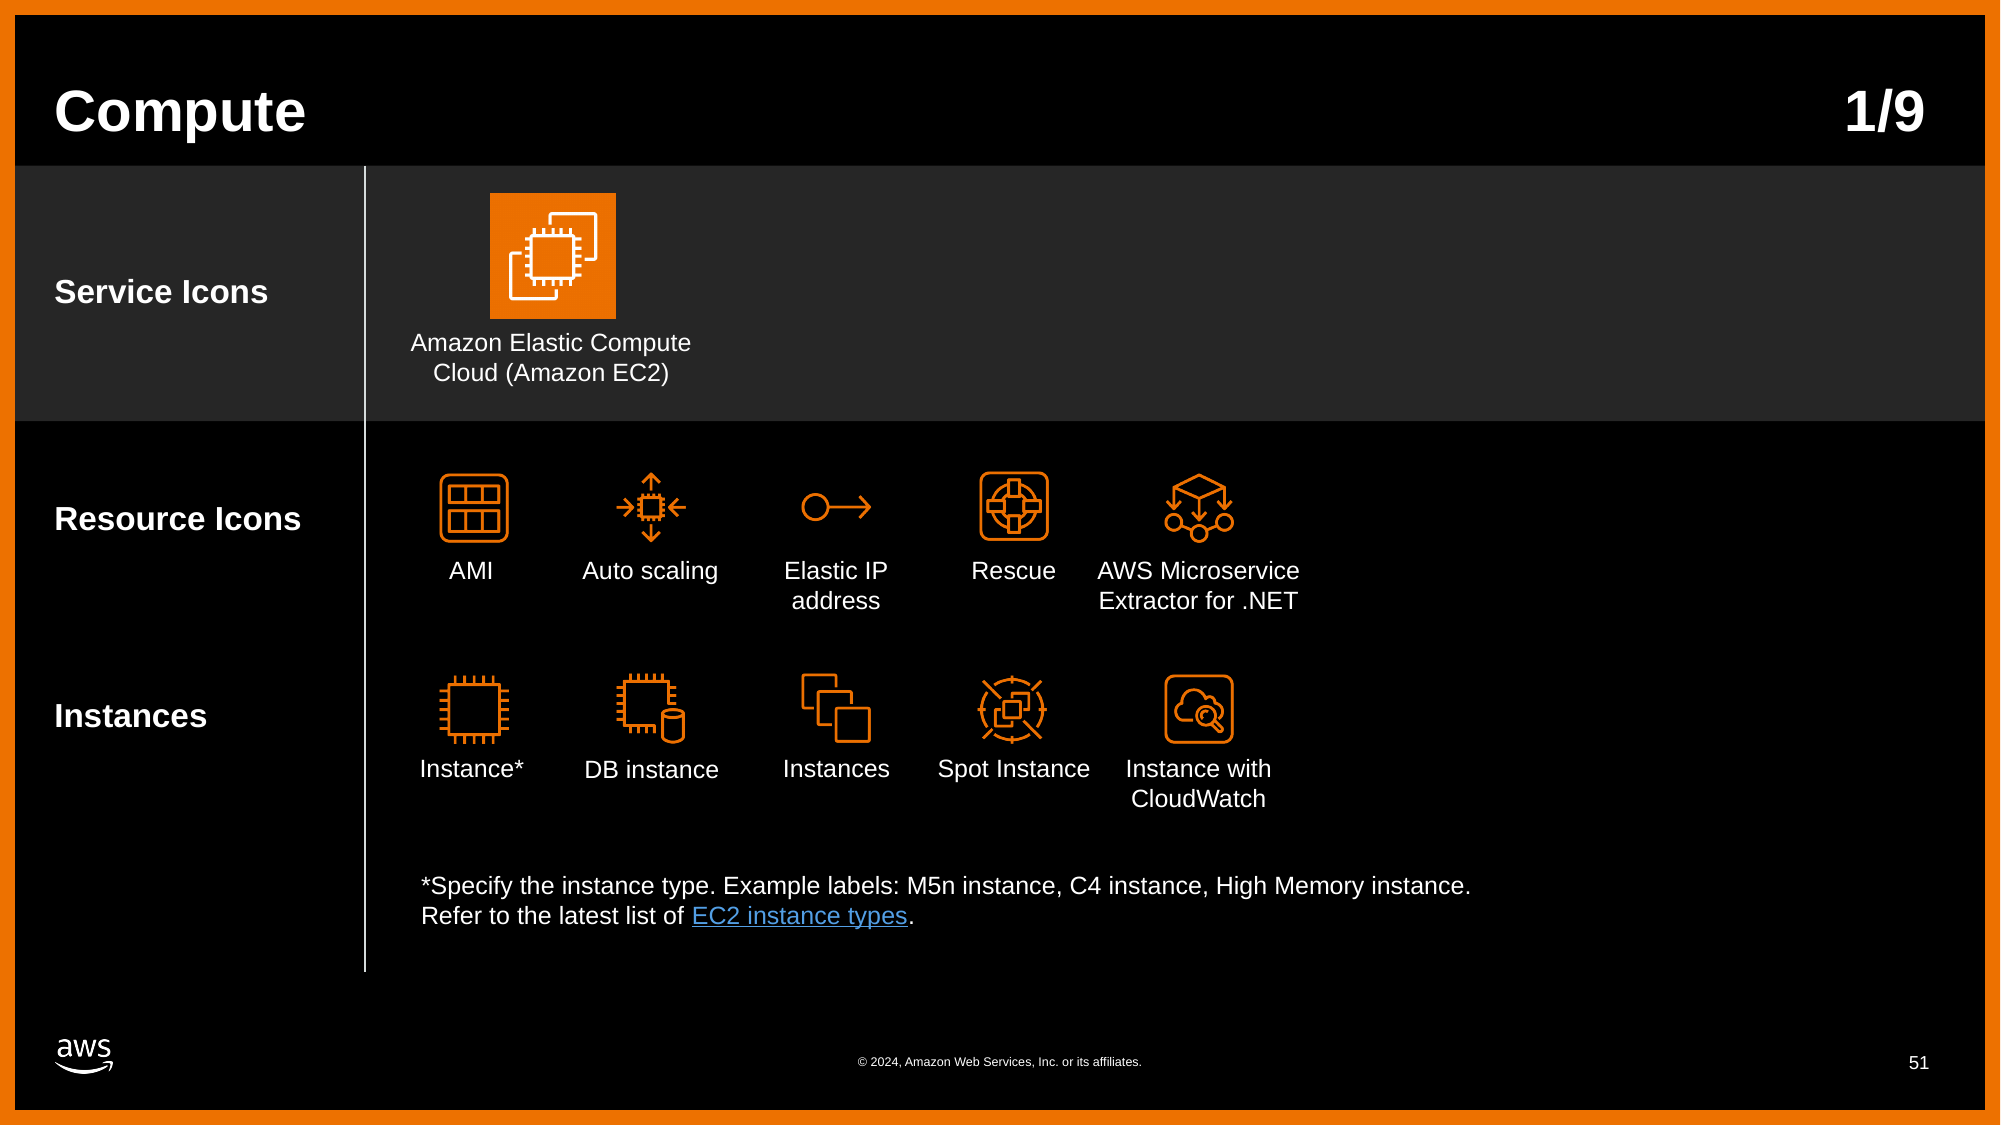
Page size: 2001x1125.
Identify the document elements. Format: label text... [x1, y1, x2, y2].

text_box Instance with CloudWatch [1107, 744, 1291, 820]
picture [436, 470, 512, 546]
picture [1161, 470, 1237, 546]
picture [490, 193, 616, 319]
text_box Spot Instance [922, 745, 1106, 791]
picture [55, 1039, 113, 1074]
text_box Amazon Elastic Compute Cloud (Amazon EC2) [365, 319, 738, 394]
text_box AMI [406, 547, 537, 593]
footer © 2024, Amazon Web Services, Inc. or its affiliates. [662, 1031, 1338, 1092]
picture [974, 672, 1050, 748]
picture [976, 468, 1052, 544]
text_box Elastic IP address [755, 547, 918, 622]
picture [436, 672, 512, 748]
text_box Rescue [952, 547, 1075, 593]
text_box AWS Microservice Extractor for .NET [1085, 547, 1312, 622]
slide_number 51 [1494, 1031, 1945, 1092]
picture [1161, 671, 1237, 747]
text_box Instance* [380, 745, 564, 791]
text_box *Specify the instance type. Example labels: M5n instance, C4 instance, High Memory instance. Refer to the latest list of EC2 instance types. [406, 862, 1533, 938]
text_box DB instance [560, 746, 744, 791]
title Compute 1/9 [39, 59, 1945, 166]
picture [613, 469, 689, 545]
picture [798, 469, 874, 545]
picture [613, 670, 689, 746]
text_box Instances [745, 745, 922, 791]
text_box Auto scaling [569, 547, 732, 593]
picture [798, 670, 874, 746]
